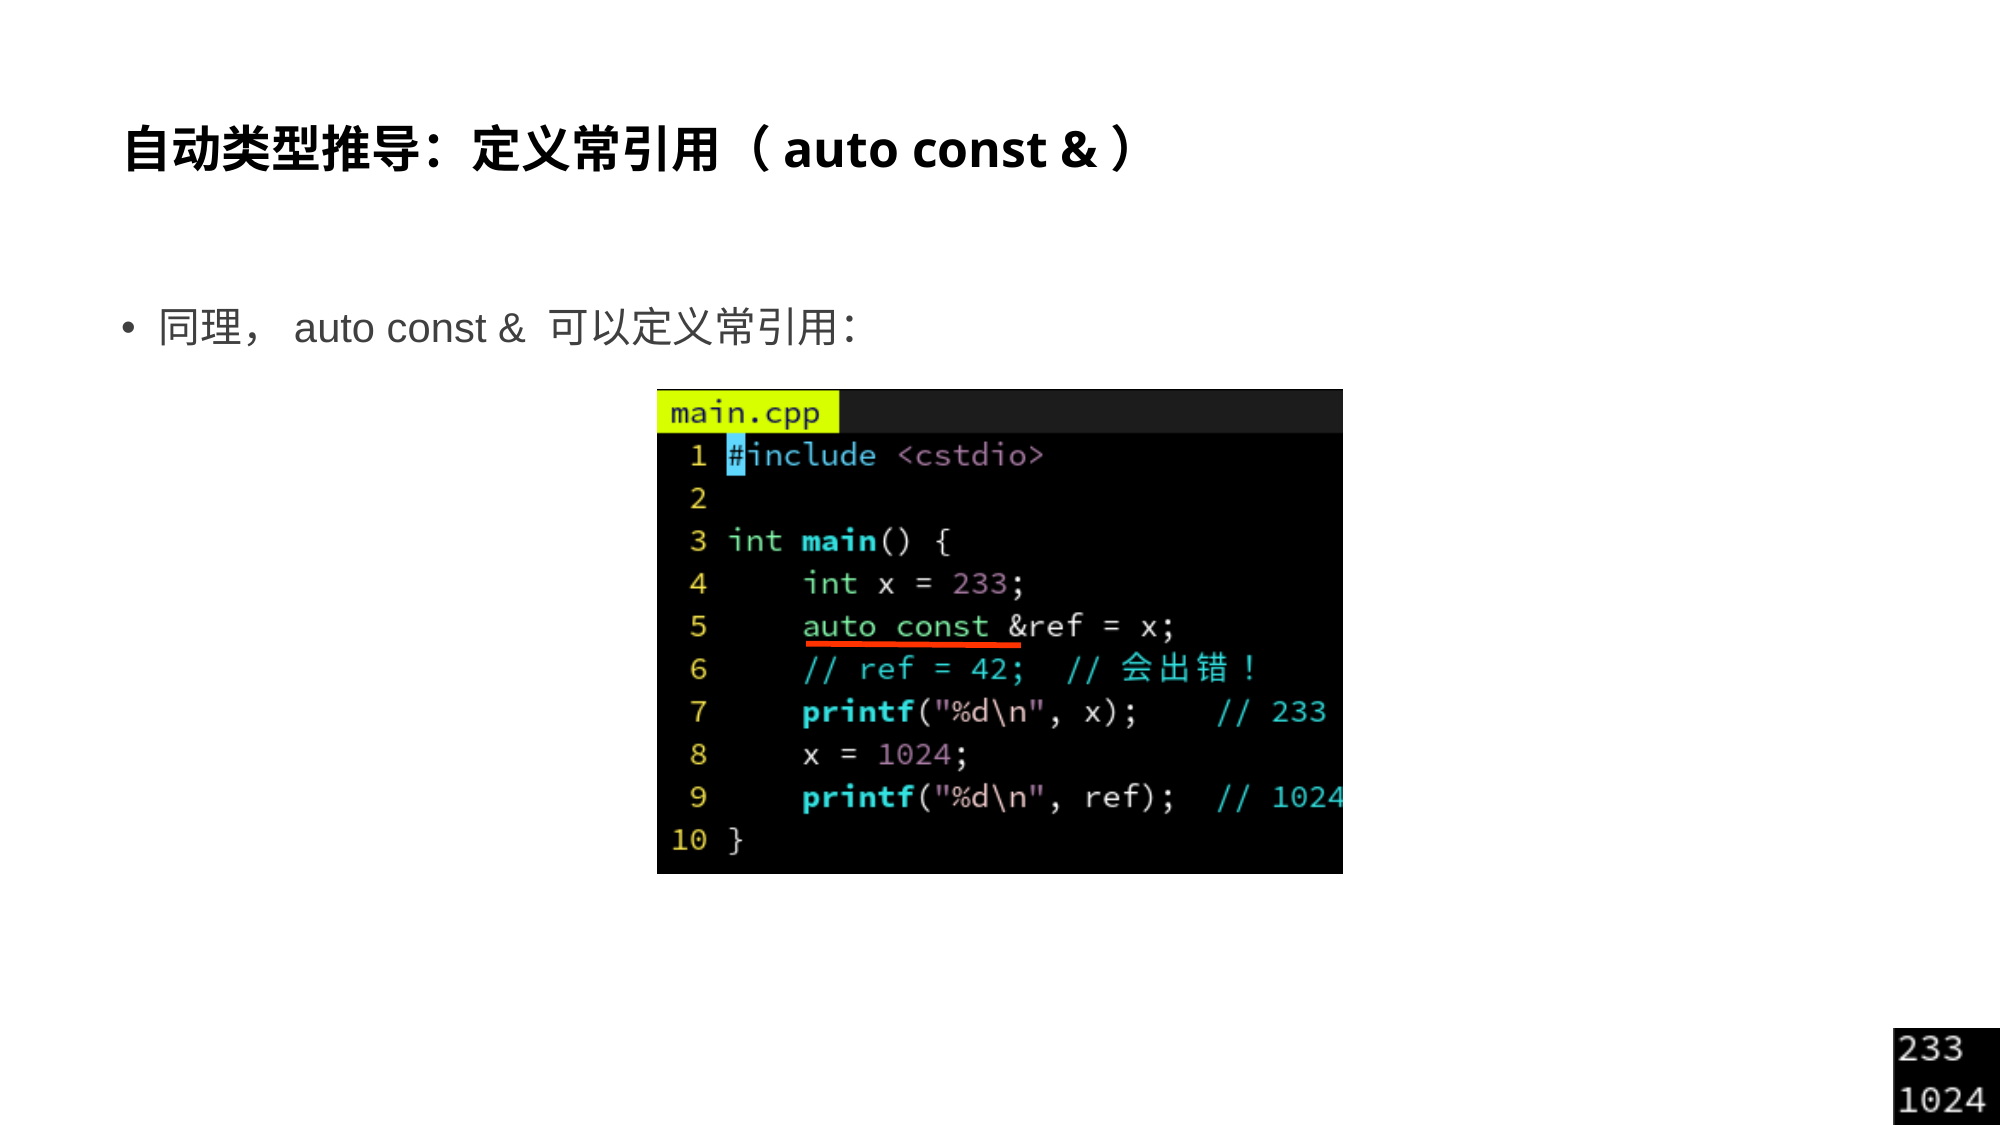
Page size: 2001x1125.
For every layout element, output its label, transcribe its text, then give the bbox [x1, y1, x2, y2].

list 同理，auto const & 可以定义常引用： [106, 299, 1832, 1014]
picture [1893, 1028, 2000, 1125]
title 自动类型推导：定义常引用（auto const &） [106, 42, 1832, 260]
picture [657, 389, 1343, 874]
